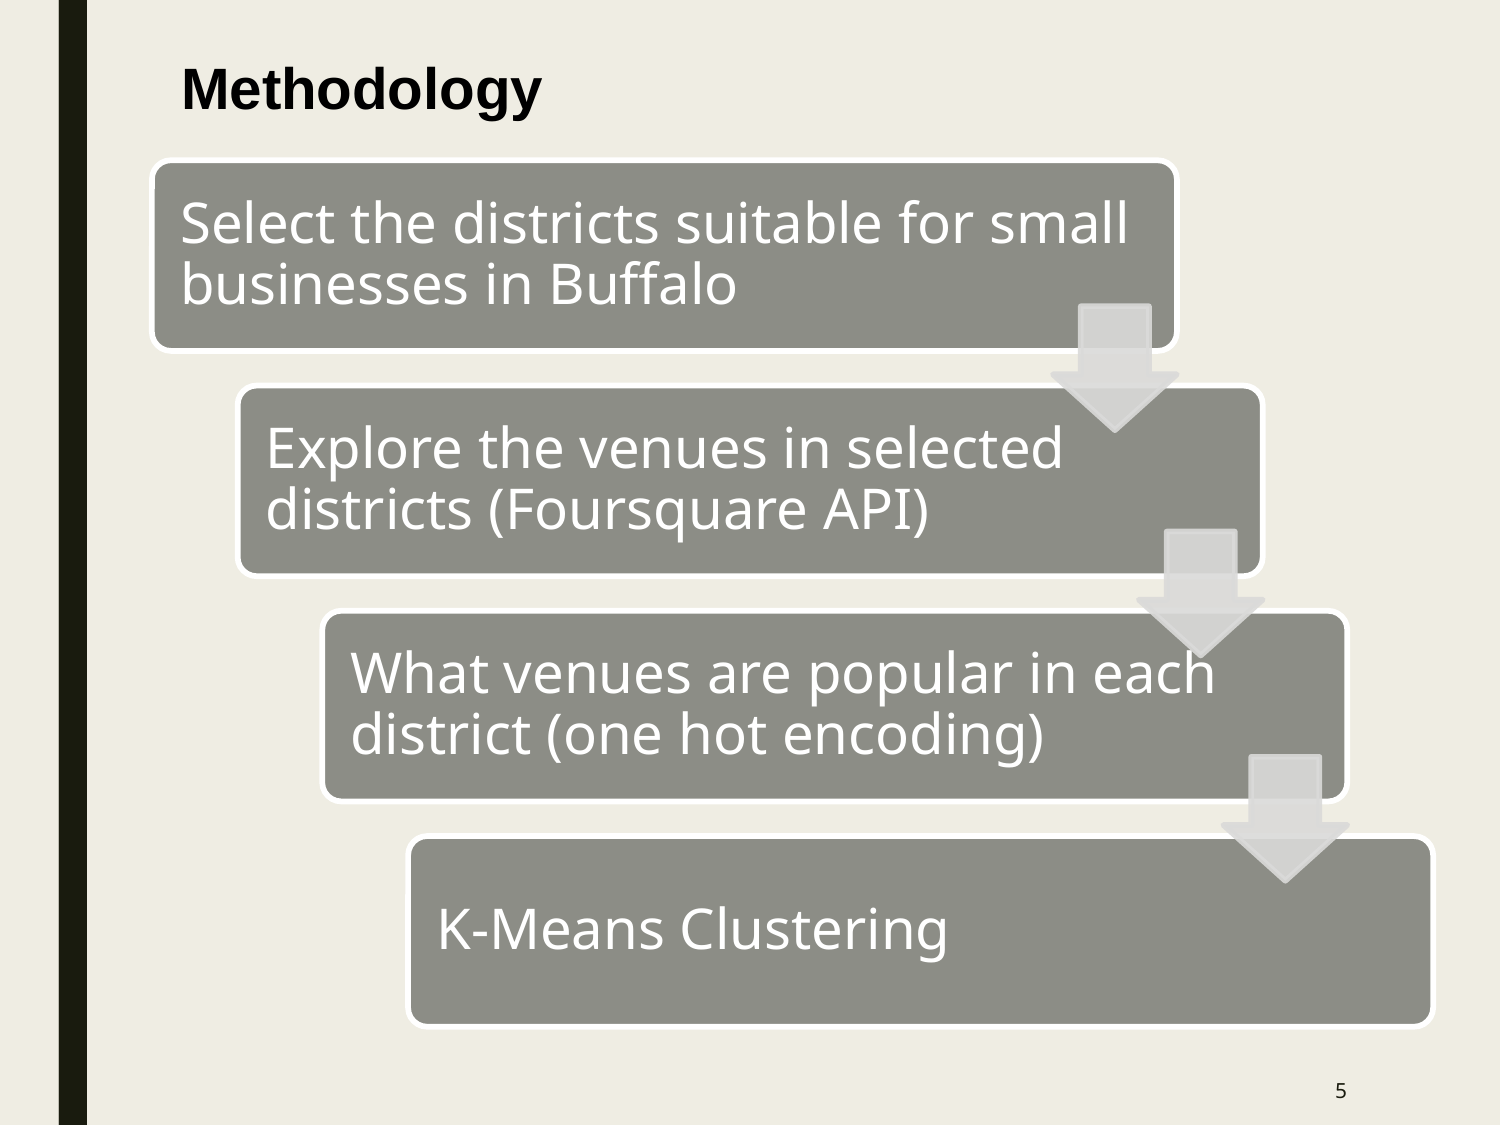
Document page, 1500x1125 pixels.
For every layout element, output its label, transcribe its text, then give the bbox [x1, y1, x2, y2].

slide_number 5 [1165, 1058, 1362, 1125]
text_box Methodology [166, 43, 955, 129]
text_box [151, 160, 1434, 1027]
